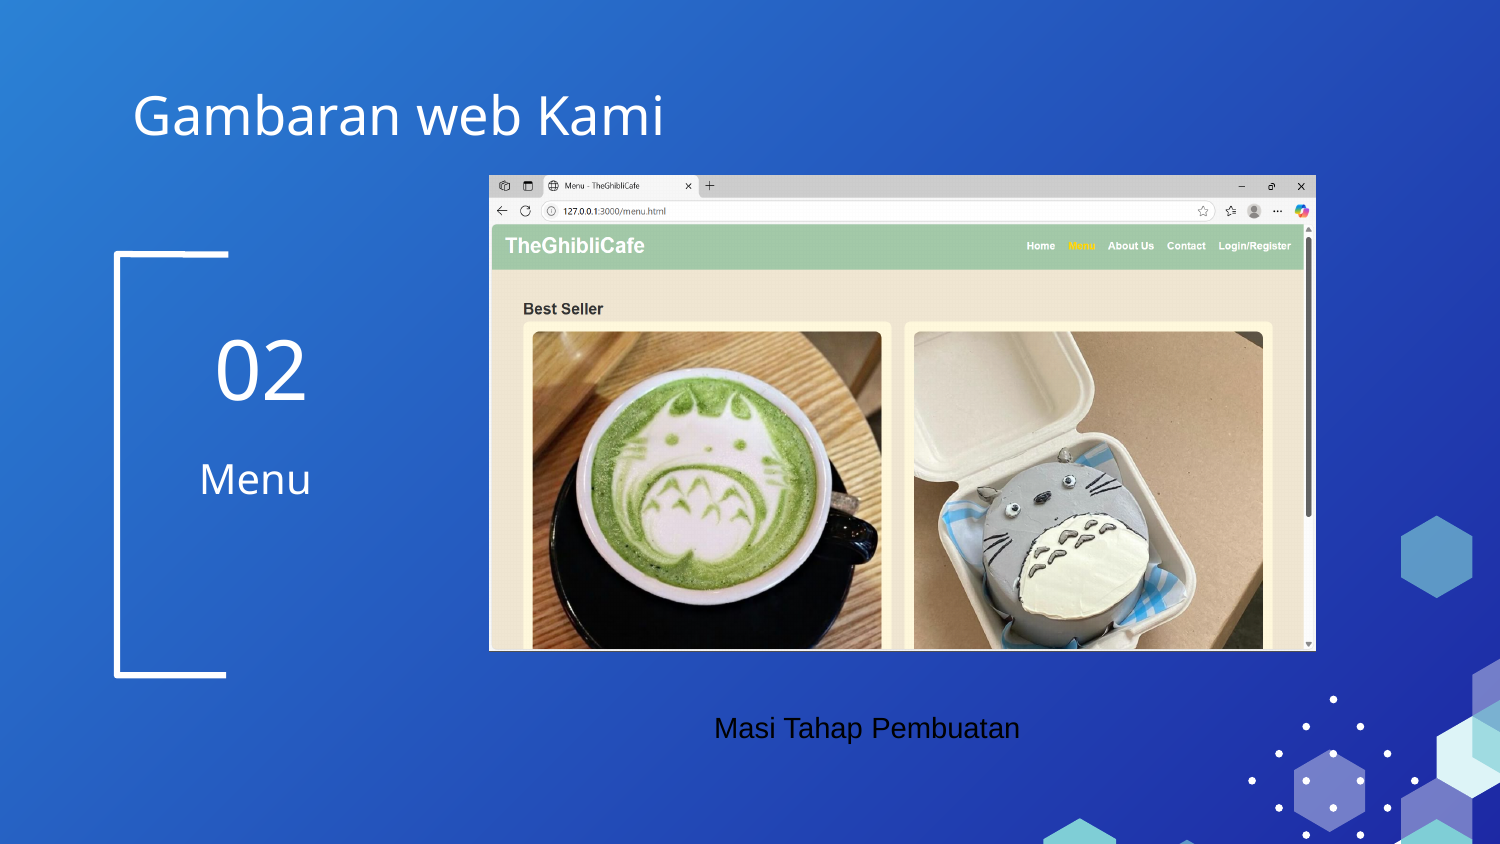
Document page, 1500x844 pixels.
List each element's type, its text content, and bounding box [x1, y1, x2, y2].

picture [488, 174, 1317, 652]
text_box Masi Tahap Pembuatan [469, 702, 1266, 753]
text_box 02 [228, 298, 338, 430]
title Gambaran web Kami [117, 66, 1383, 154]
text_box [116, 254, 229, 676]
subtitle Menu [227, 430, 354, 530]
